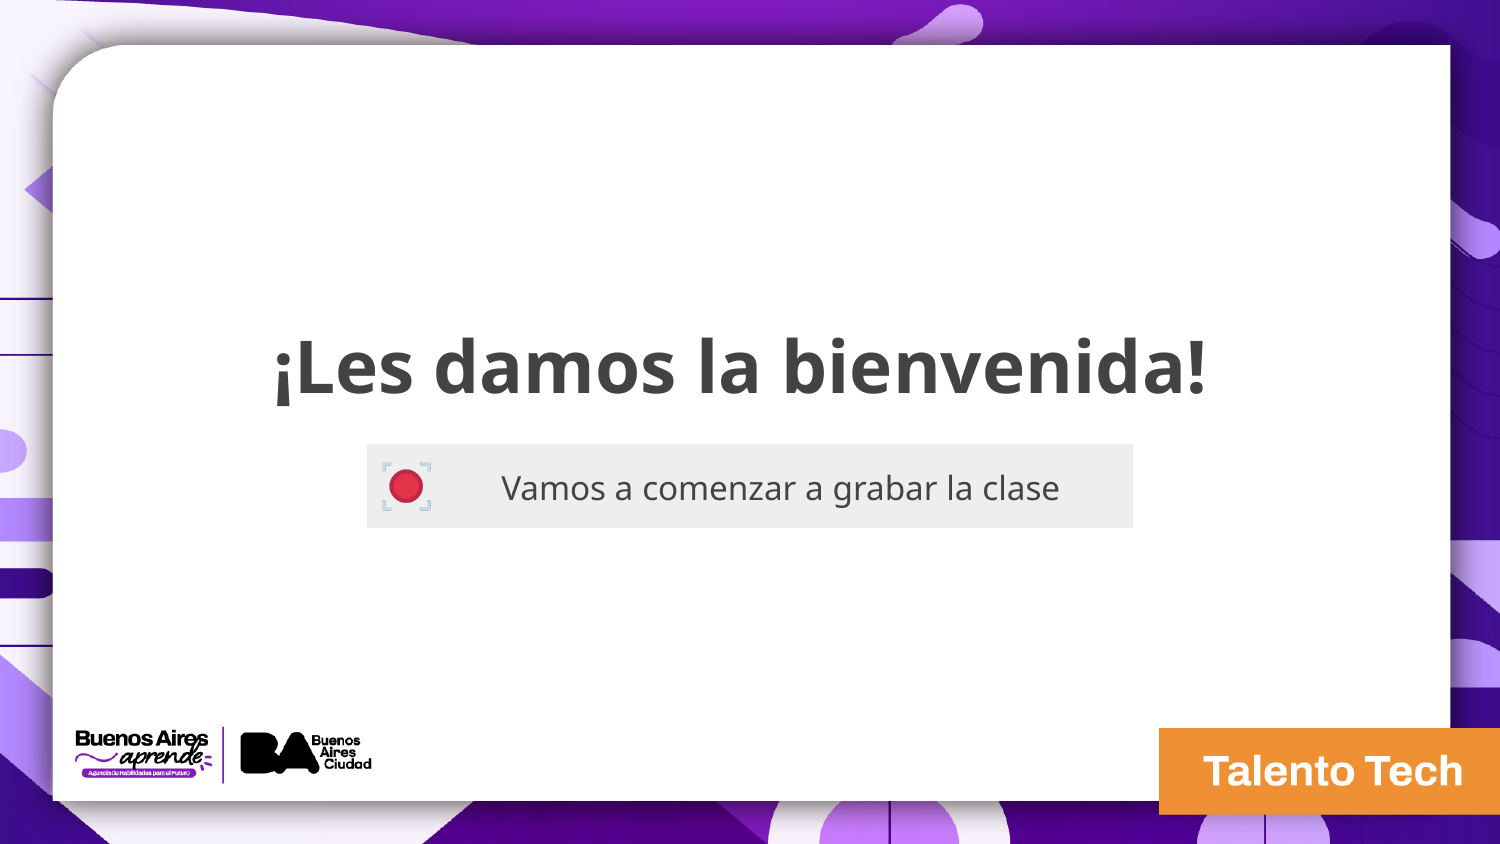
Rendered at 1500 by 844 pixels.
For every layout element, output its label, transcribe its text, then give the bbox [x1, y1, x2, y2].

picture [0, 0, 1500, 844]
text_box ¡Les damos la bienvenida! [103, 305, 1397, 444]
text_box Vamos a comenzar a grabar la clase [430, 452, 1132, 520]
text_box [366, 443, 1134, 529]
